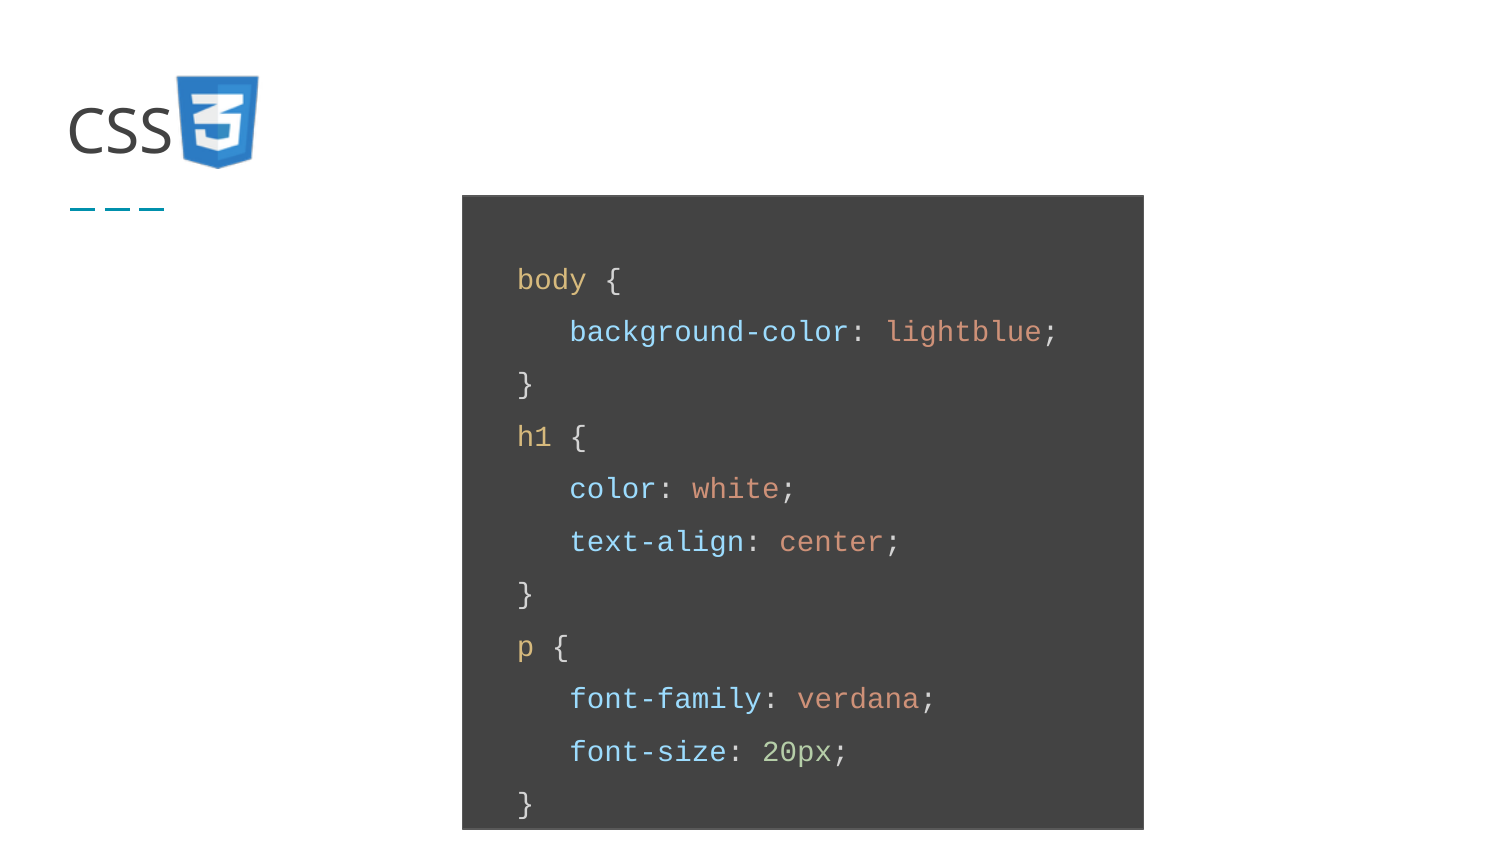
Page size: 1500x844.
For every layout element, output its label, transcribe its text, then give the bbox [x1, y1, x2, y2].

text_box body { background-color: lightblue; } h1 { color: white; text-align: center; } p { font-family: verdana; font-size: 20px; } [501, 227, 1110, 844]
text_box [462, 196, 1144, 830]
picture [173, 73, 263, 169]
title CSS [51, 61, 1449, 182]
